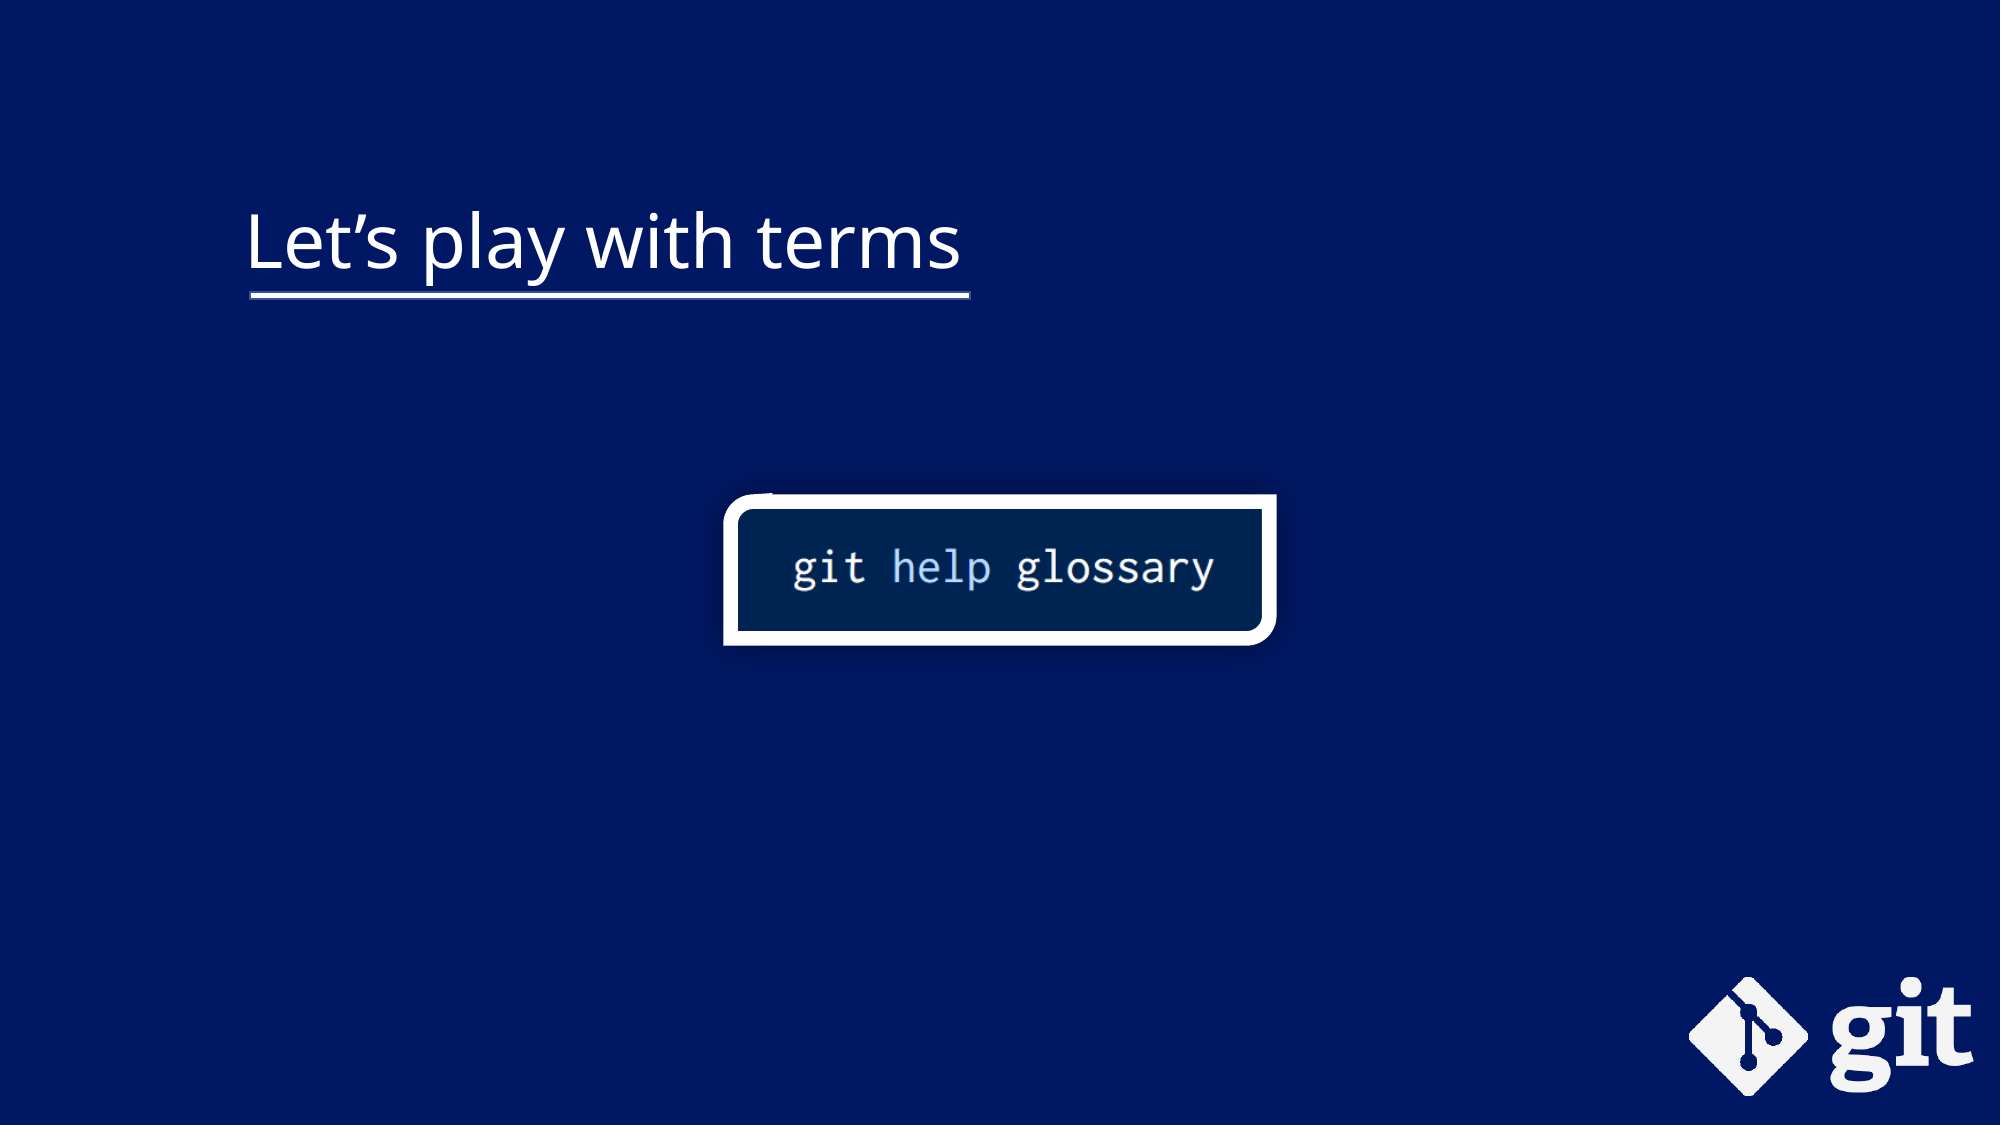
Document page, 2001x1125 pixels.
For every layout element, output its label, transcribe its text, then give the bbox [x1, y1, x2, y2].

picture [1634, 966, 2000, 1107]
text_box [249, 291, 971, 300]
text_box Let’s play with terms [229, 185, 979, 291]
picture [730, 501, 1270, 639]
